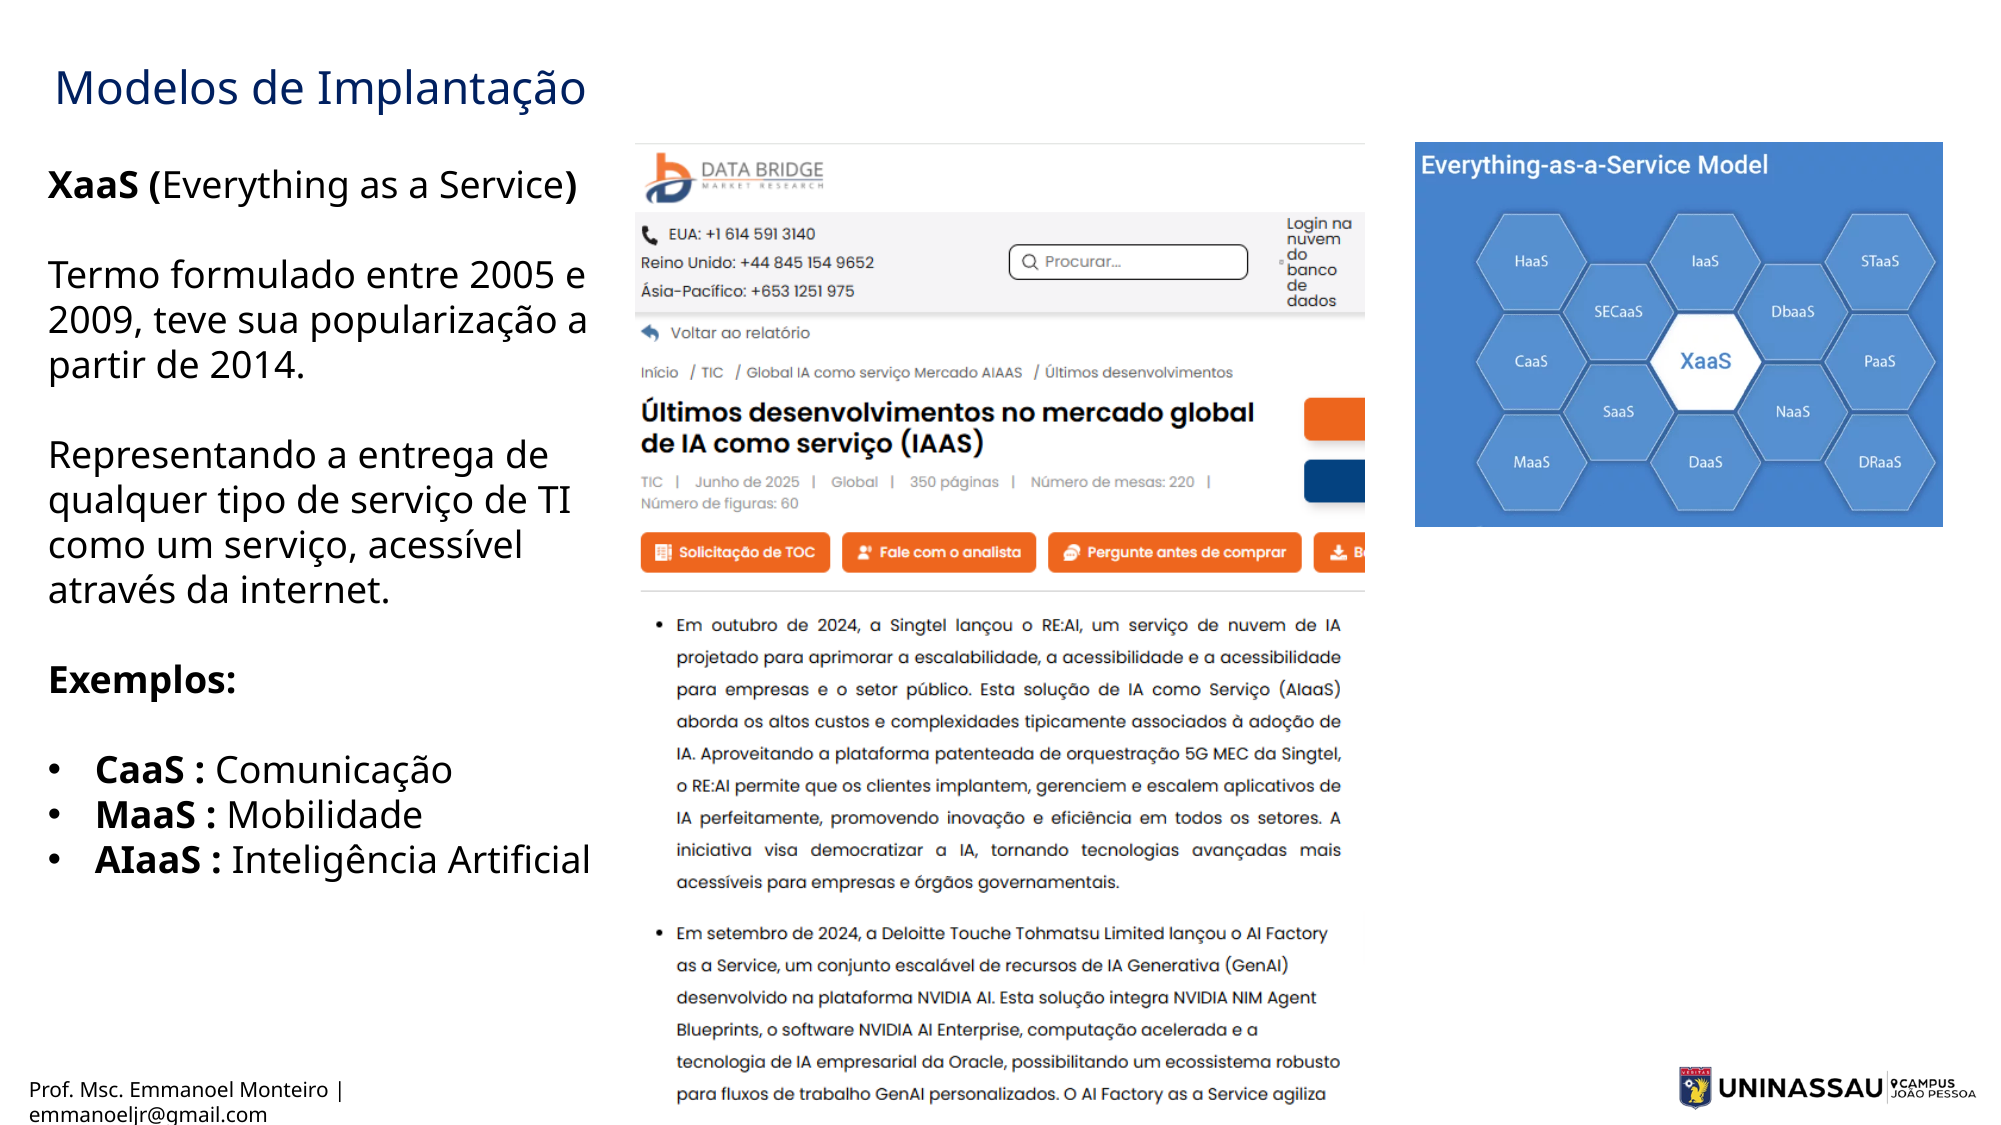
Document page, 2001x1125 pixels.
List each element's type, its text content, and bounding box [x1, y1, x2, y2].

text_box Prof. Msc. Emmanoel Monteiro | emmanoeljr@gmail.com [0, 1062, 602, 1117]
text_box Modelos de Implantação [40, 51, 693, 127]
picture [635, 141, 1365, 1113]
picture [1415, 141, 1943, 527]
text_box XaaS (Everything as a Service) Termo formulado entre 2005 e 2009, teve sua popularização a partir de 2014. Representando a entrega de qualquer tipo de serviço de TI como um serviço, acessível através da internet. Exemplos: CaaS : Comunicação MaaS : Mobilidade AIaaS : Inteligência Artificial [33, 153, 608, 889]
picture [1673, 1058, 1979, 1114]
